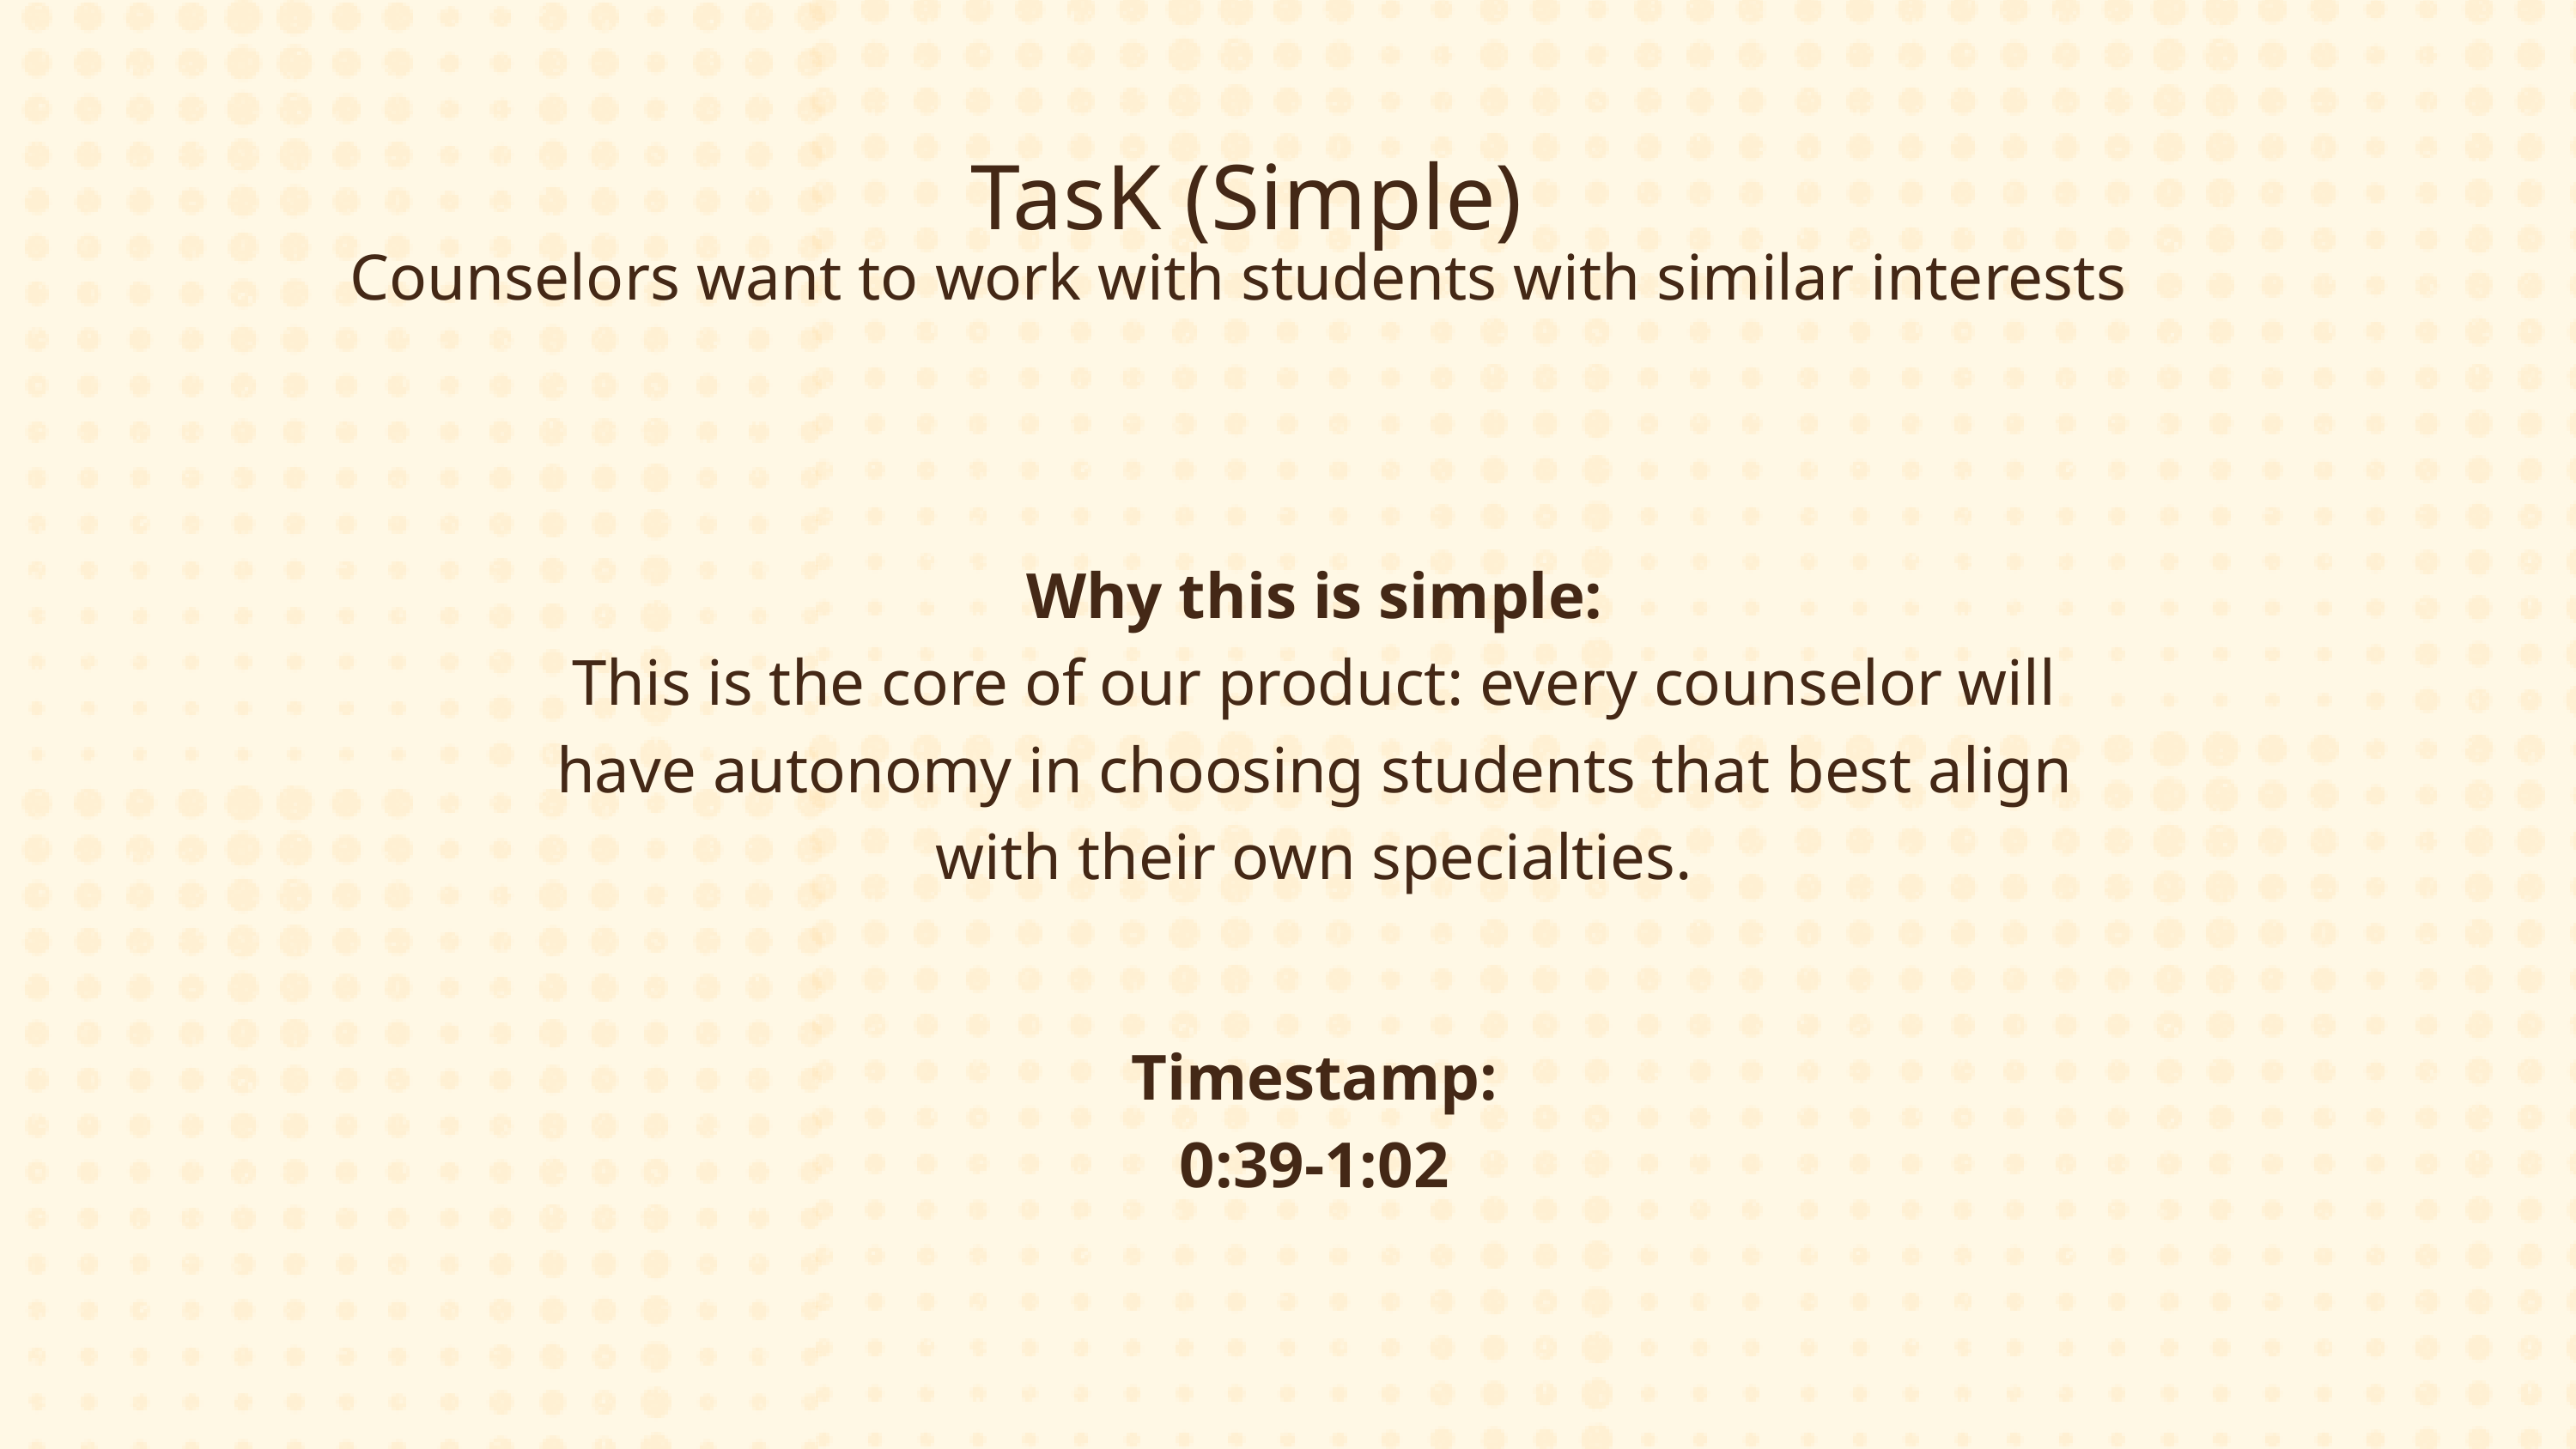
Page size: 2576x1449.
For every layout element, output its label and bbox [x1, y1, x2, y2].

text_box [809, 0, 2576, 1449]
text_box [0, 0, 804, 1449]
